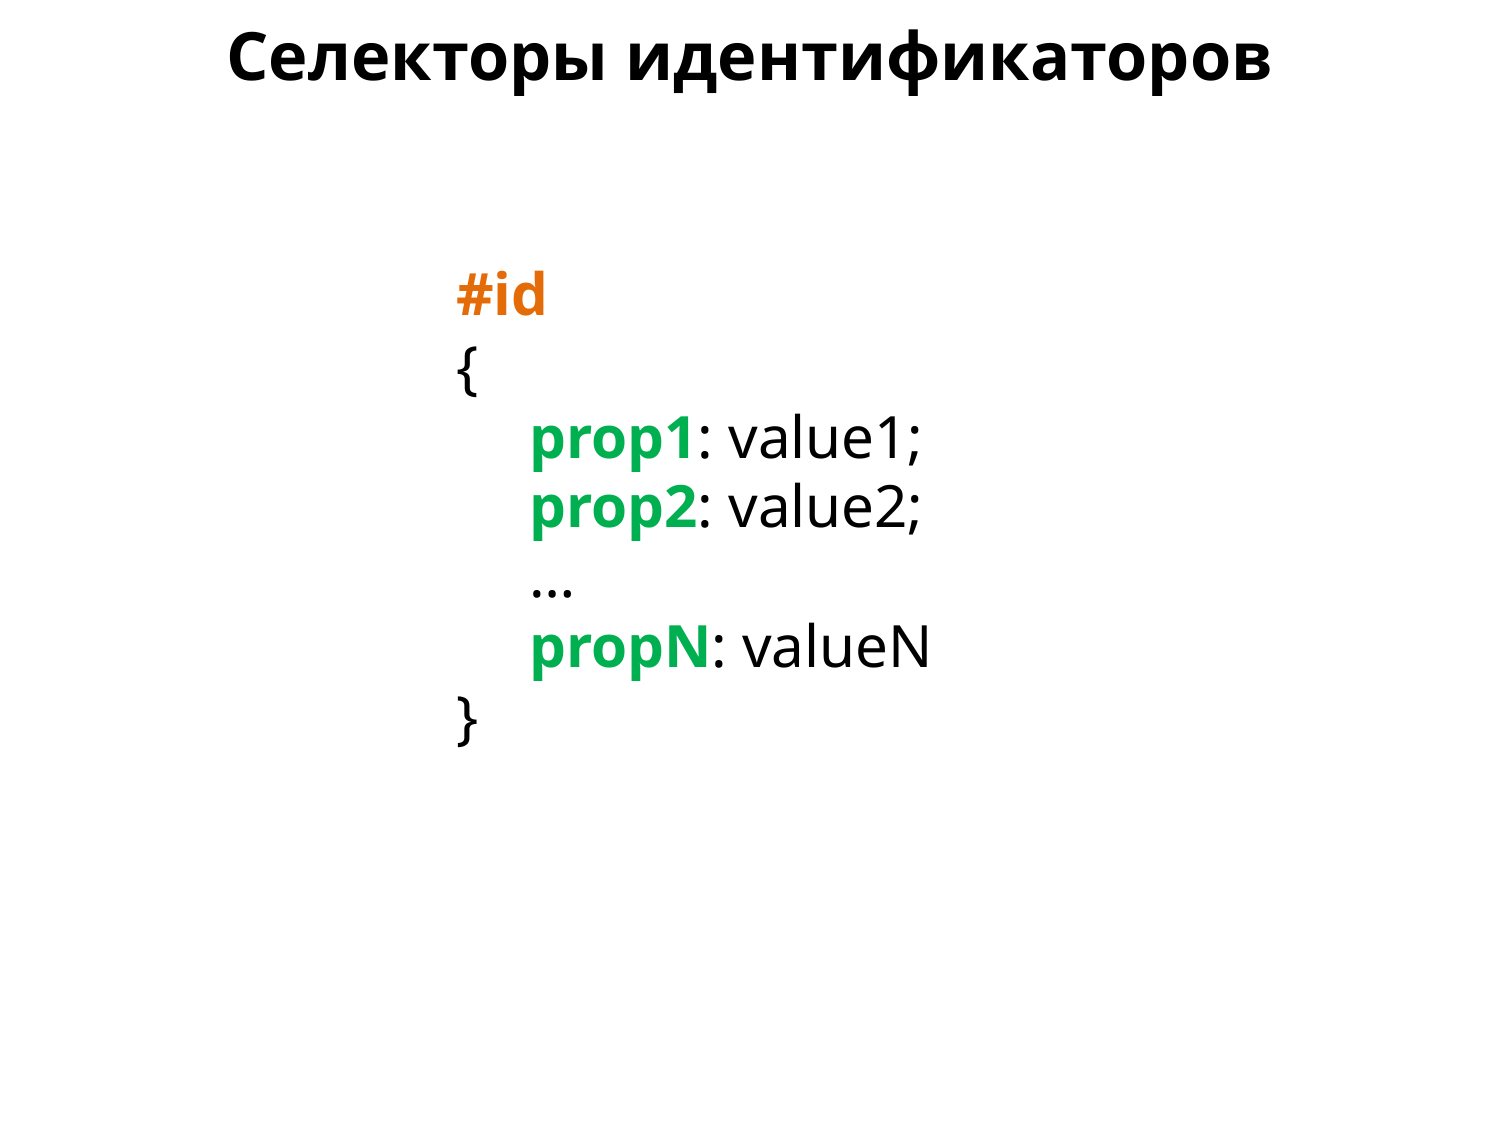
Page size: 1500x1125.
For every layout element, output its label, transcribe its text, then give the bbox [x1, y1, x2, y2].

text_box Селекторы идентификаторов [5, 5, 1495, 101]
text_box #id { prop1: value1; prop2: value2; … propN: valueN } [454, 255, 1046, 750]
